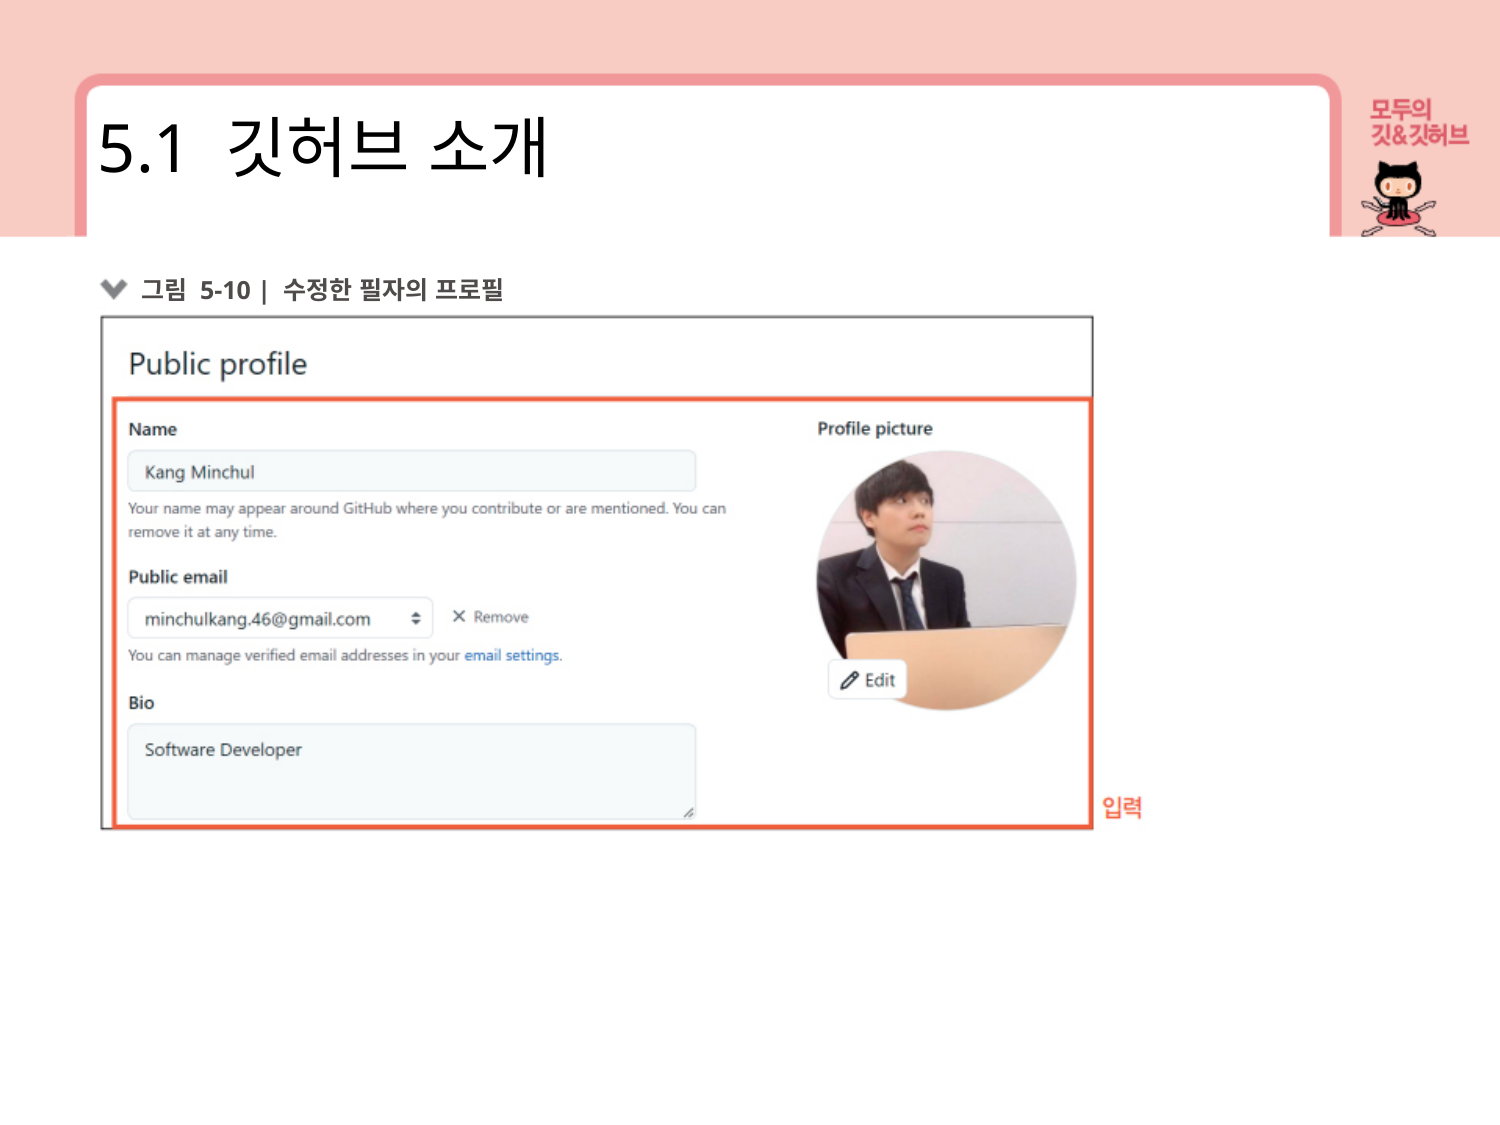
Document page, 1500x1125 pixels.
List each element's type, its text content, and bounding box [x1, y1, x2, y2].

picture [0, 0, 1500, 1125]
text_box 5.1 깃허브 소개 [82, 61, 1413, 193]
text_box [97, 264, 1374, 311]
